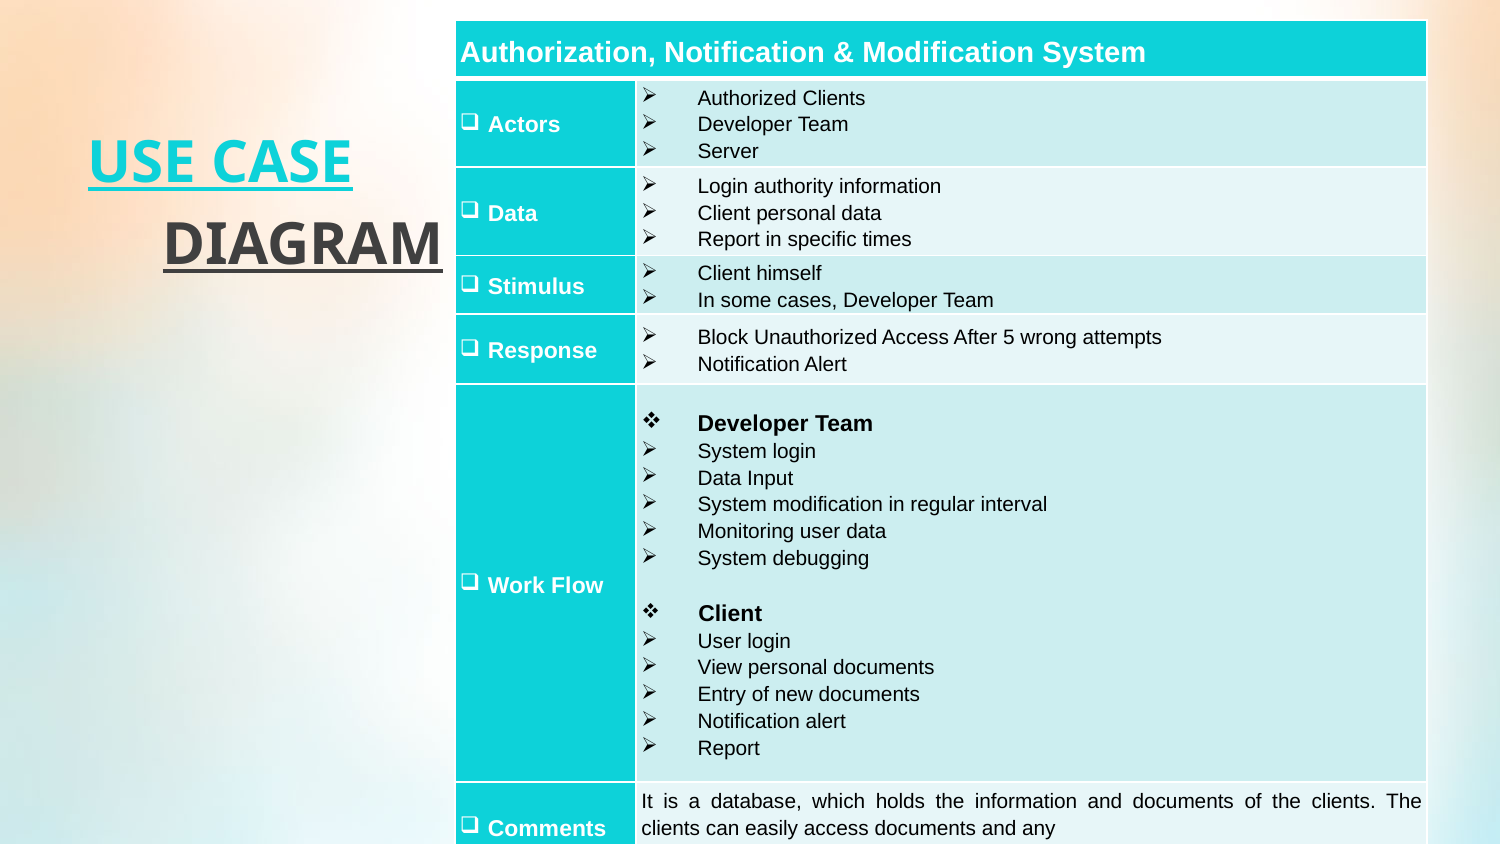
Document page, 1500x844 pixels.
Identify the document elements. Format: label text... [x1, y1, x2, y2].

table_cell Work Flow [456, 385, 635, 781]
table_cell Comments [456, 783, 635, 844]
table_cell It is a database, which holds the information and documents of the clients. The clients can easily access documents and any kind of updates can be made as per the requirement. [637, 783, 1426, 844]
picture [0, 0, 1500, 844]
table_cell Authorized Clients Developer Team Server [637, 81, 1426, 166]
table_cell Block Unauthorized Access After 5 wrong attempts Notification Alert [637, 315, 1426, 383]
table_cell Developer Team System login Data Input System modification in regular interval Monitoring user data System debugging Client User login View personal documents Entry of new documents Notification alert Report [637, 385, 1426, 781]
text_box USE CASE DIAGRAM [72, 52, 454, 429]
table_cell Client himself In some cases, Developer Team [637, 256, 1426, 313]
table_cell Login authority information Client personal data Report in specific times [637, 168, 1426, 255]
table_cell Actors [456, 81, 635, 166]
table_cell Data [456, 168, 635, 255]
table_cell Stimulus [456, 256, 635, 313]
table_cell Response [456, 315, 635, 383]
table_header Authorization, Notification & Modification System [456, 21, 1426, 76]
